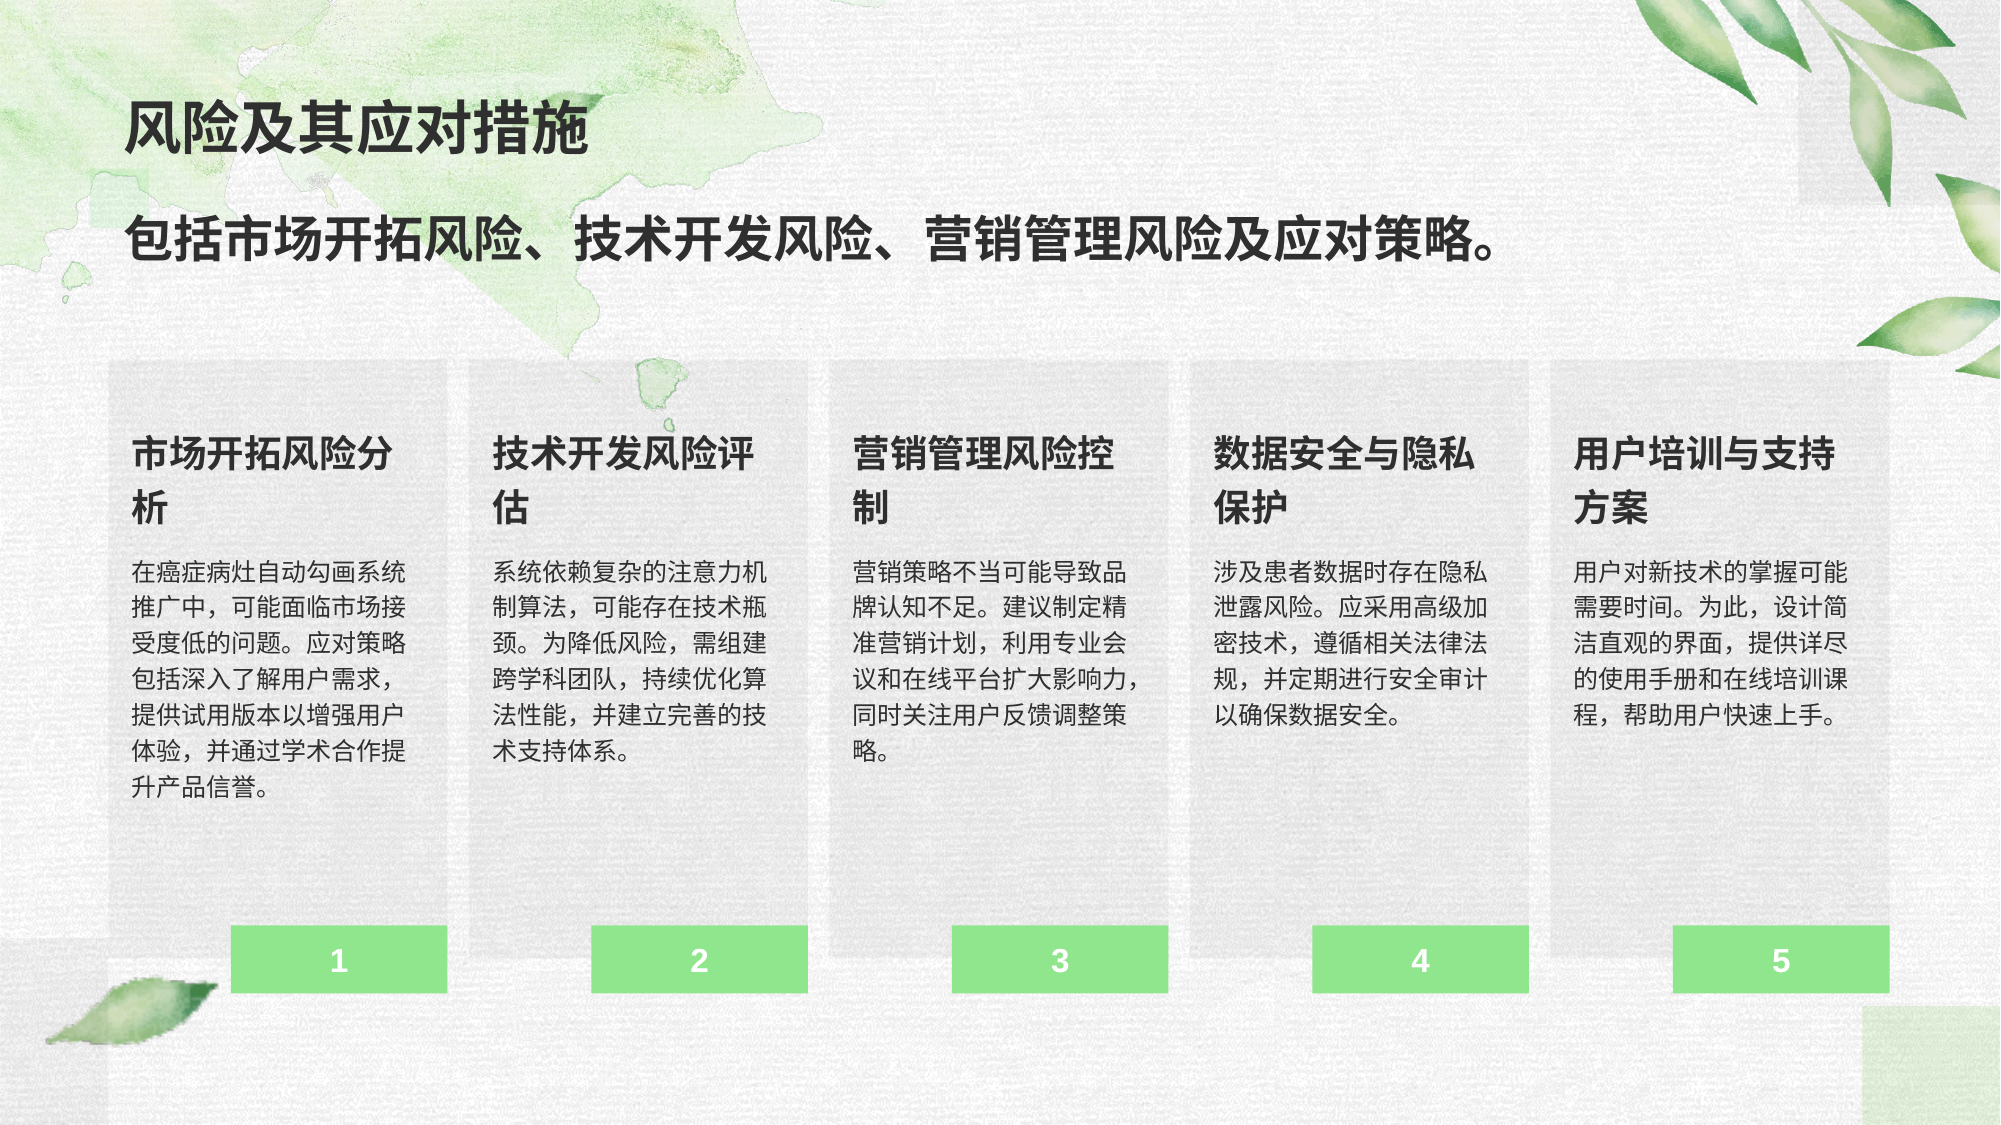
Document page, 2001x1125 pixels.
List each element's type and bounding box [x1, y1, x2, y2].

text_box [0, 0, 2000, 1125]
